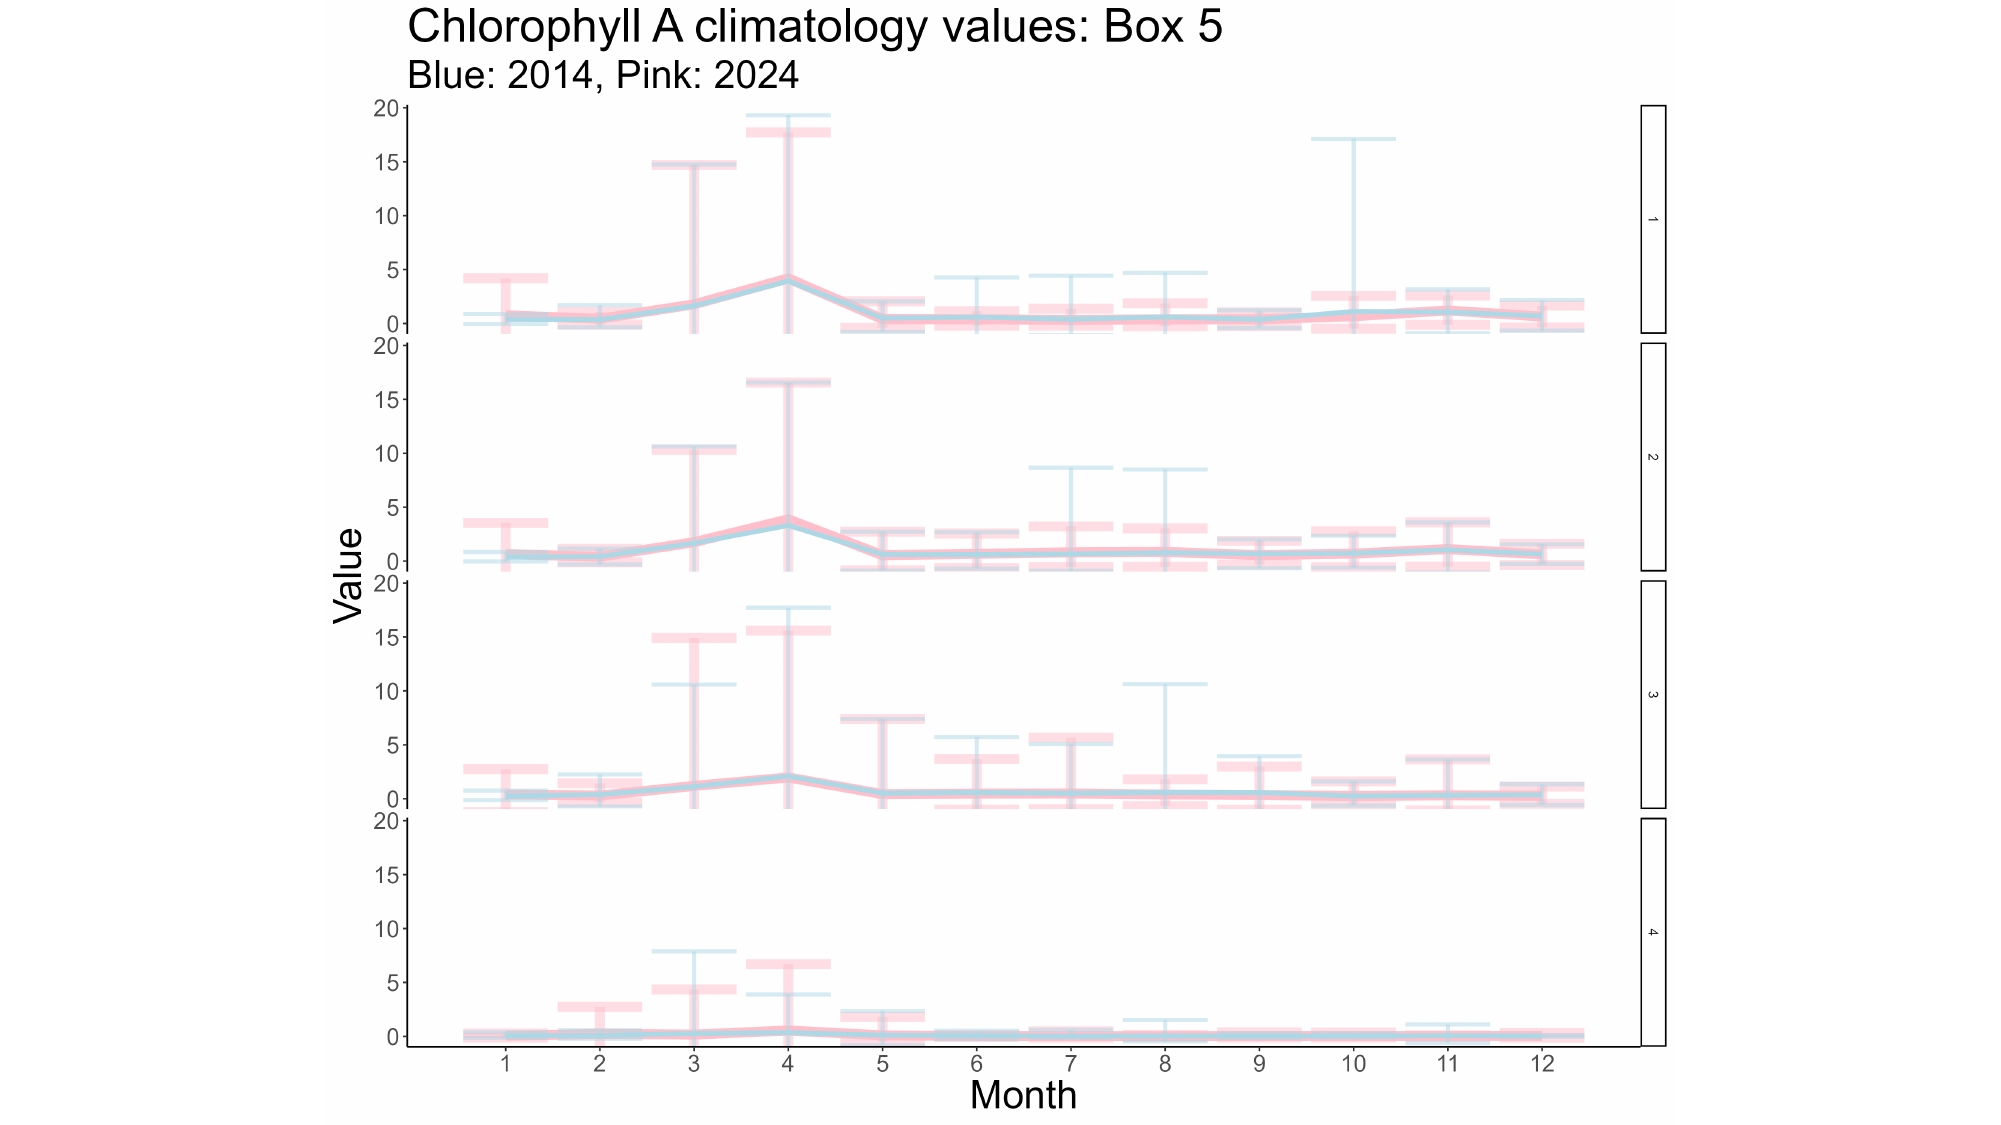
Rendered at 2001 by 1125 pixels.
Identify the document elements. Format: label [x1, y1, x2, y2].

picture [324, 0, 1675, 1125]
